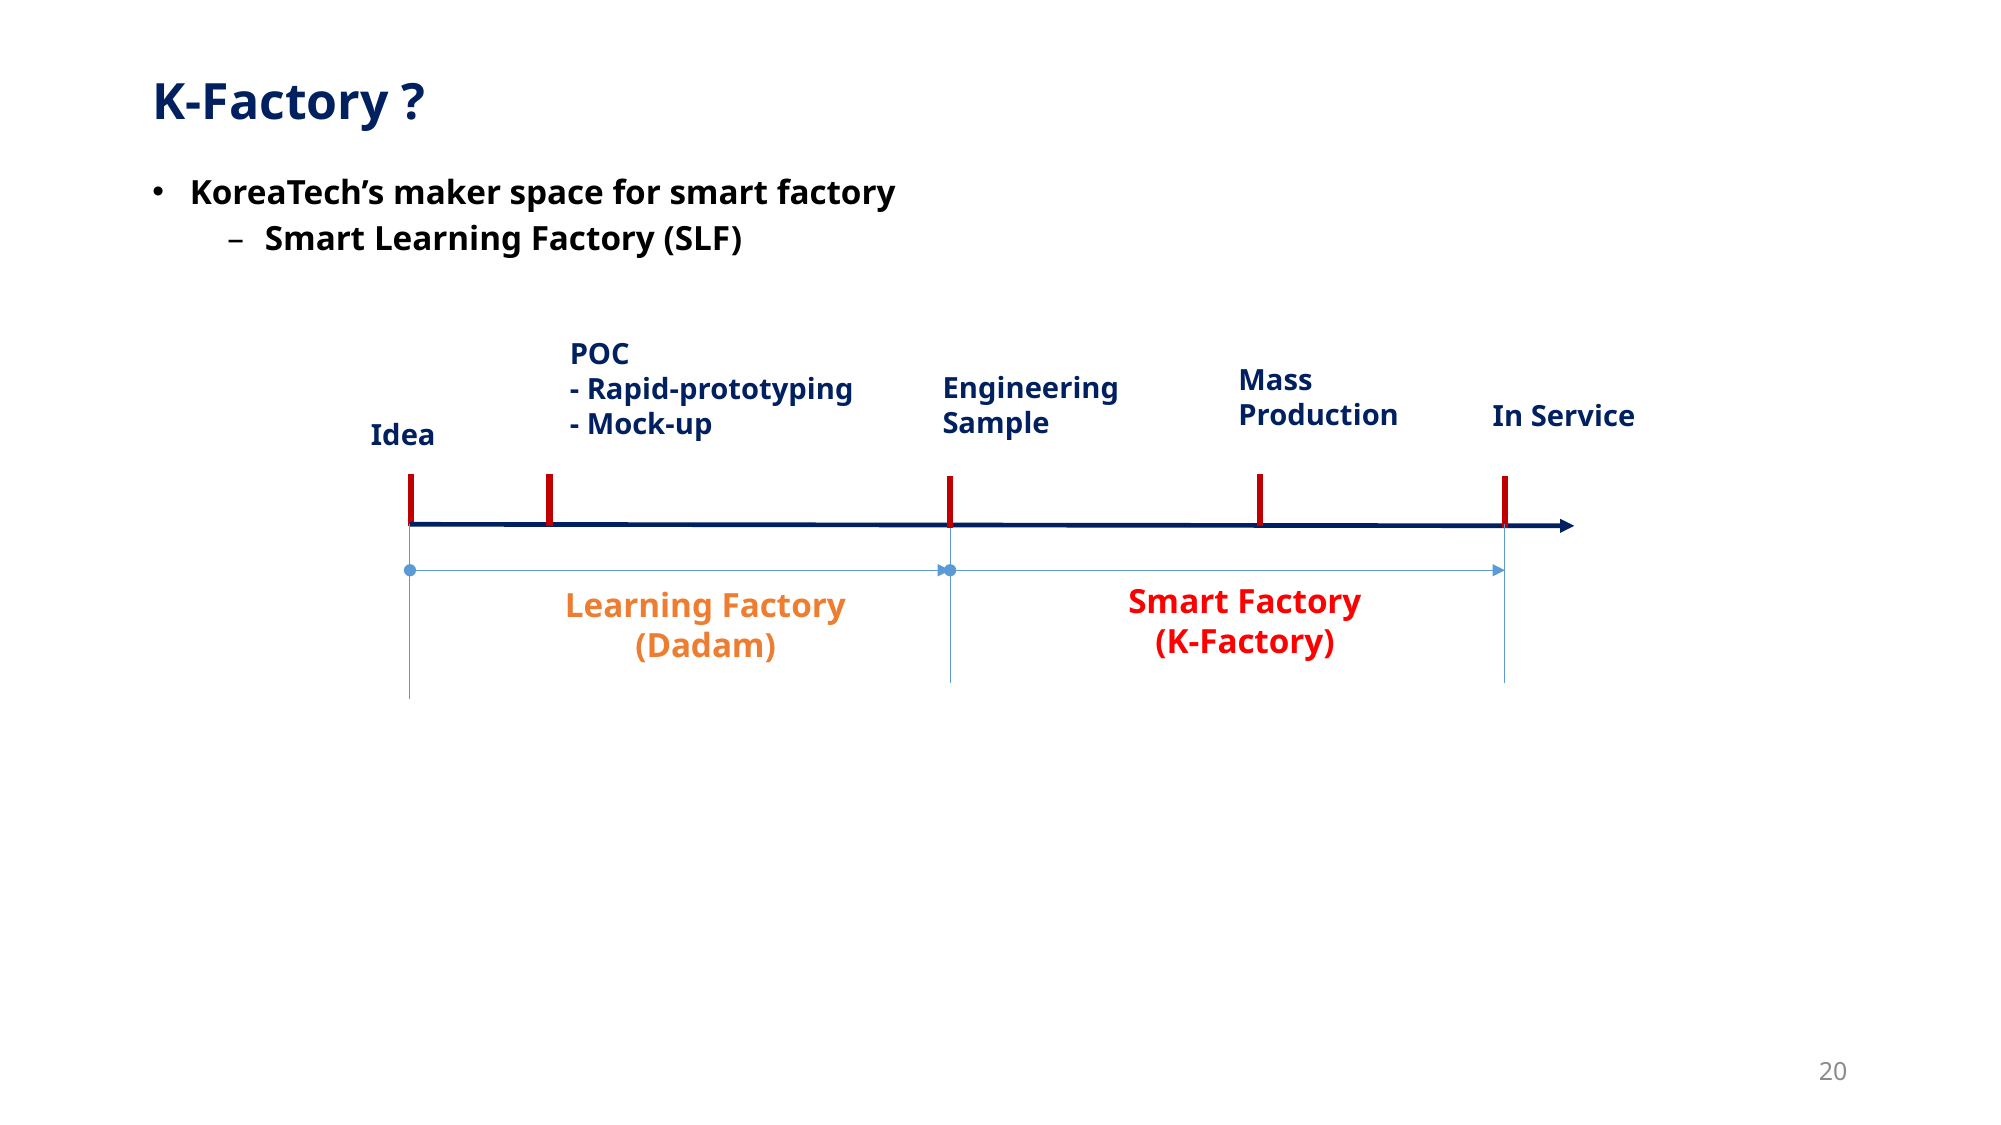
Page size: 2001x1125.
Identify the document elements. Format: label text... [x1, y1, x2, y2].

text_box Smart Factory (K-Factory) [1113, 573, 1377, 668]
text_box POC - Rapid-prototyping - Mock-up [555, 328, 869, 448]
text_box Mass Production [1223, 353, 1414, 439]
text_box Engineering Sample [927, 361, 1135, 447]
slide_number 20 [1412, 1042, 1863, 1103]
text_box In Service [1478, 389, 1651, 440]
text_box Idea [356, 409, 451, 460]
list KoreaTech’s maker space for smart factory Smart Learning Factory (SLF) [137, 167, 1863, 1014]
title K-Factory ? [137, 67, 1863, 139]
text_box Learning Factory (Dadam) [550, 577, 862, 672]
